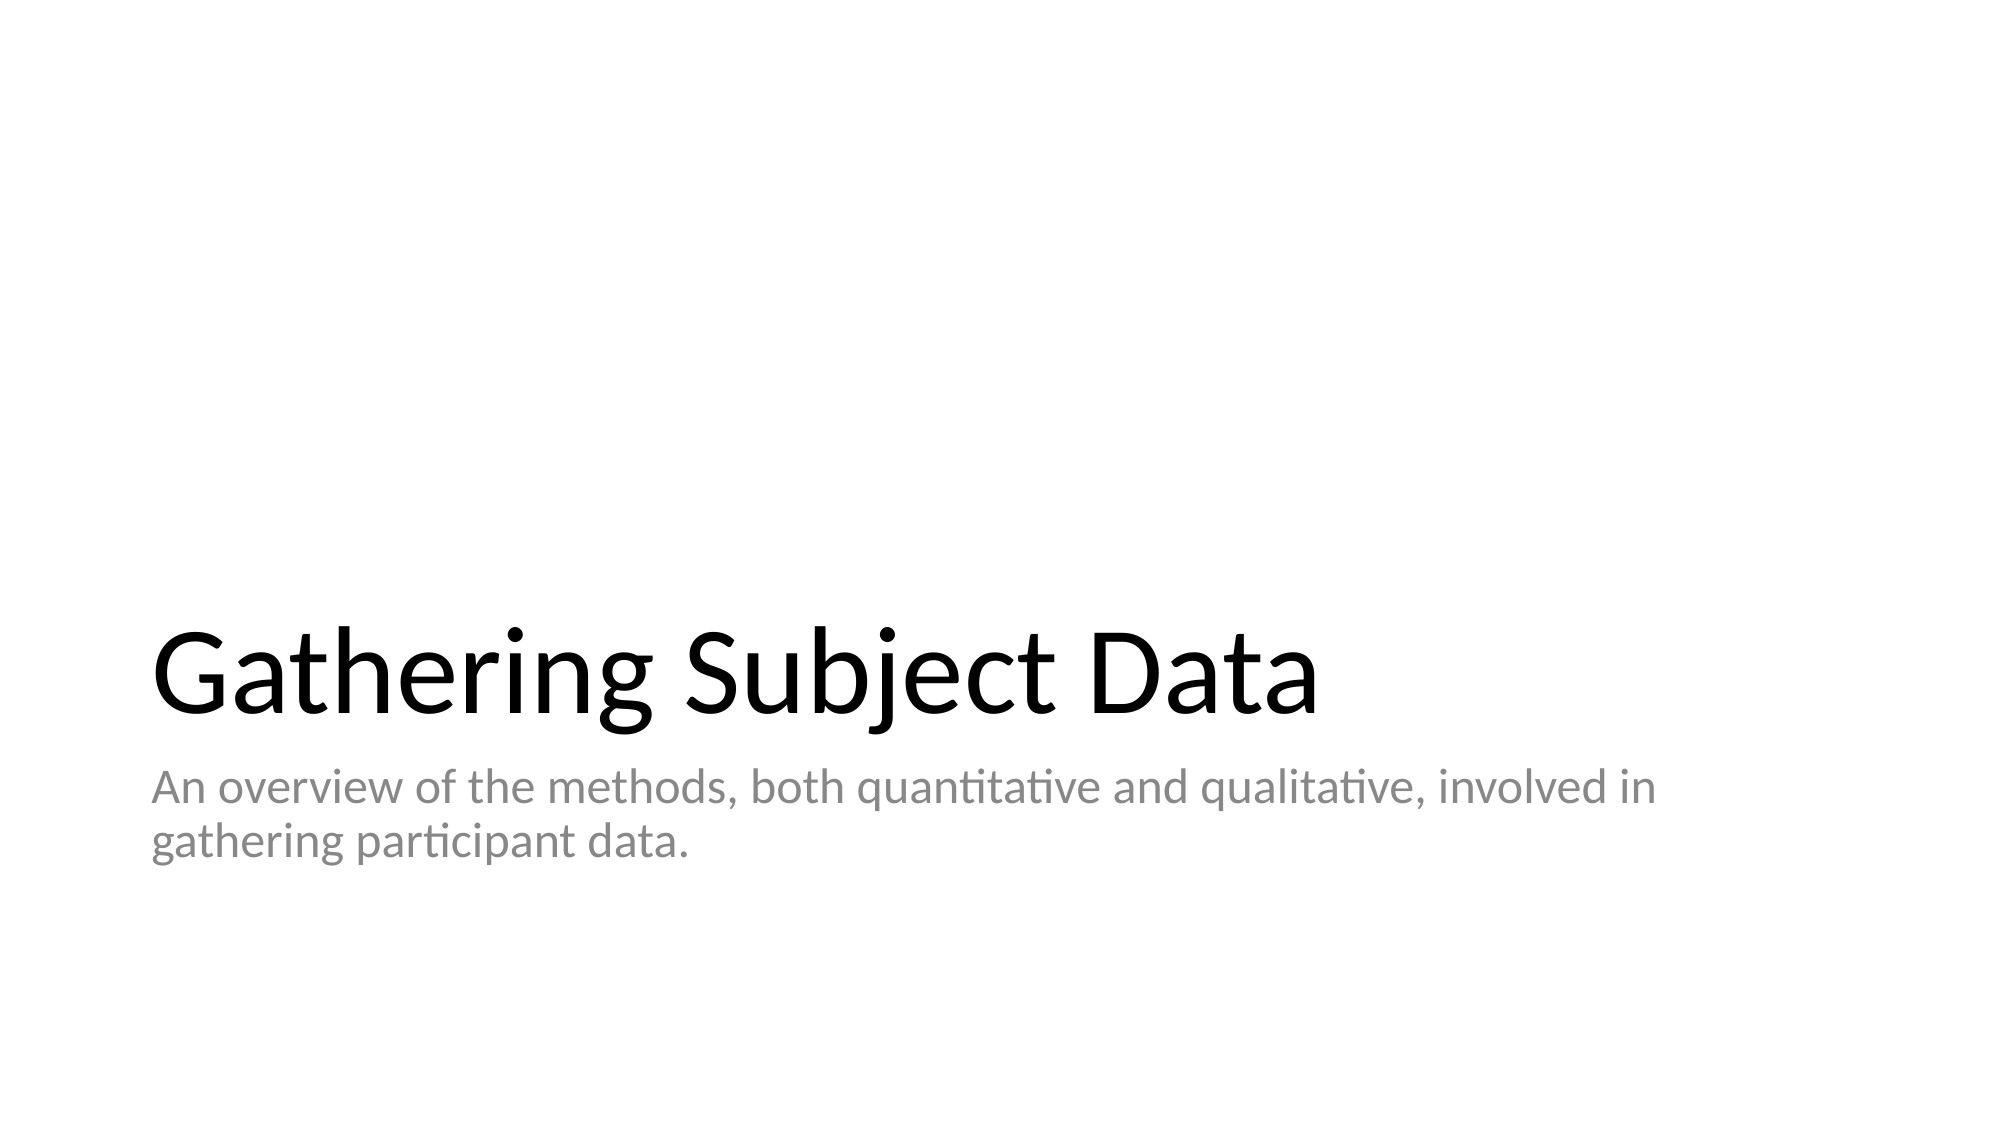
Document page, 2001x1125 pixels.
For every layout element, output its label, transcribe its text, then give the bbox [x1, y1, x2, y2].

list An overview of the methods, both quantitative and qualitative, involved in gathering participant data. [136, 752, 1862, 999]
title Gathering Subject Data [136, 280, 1862, 749]
